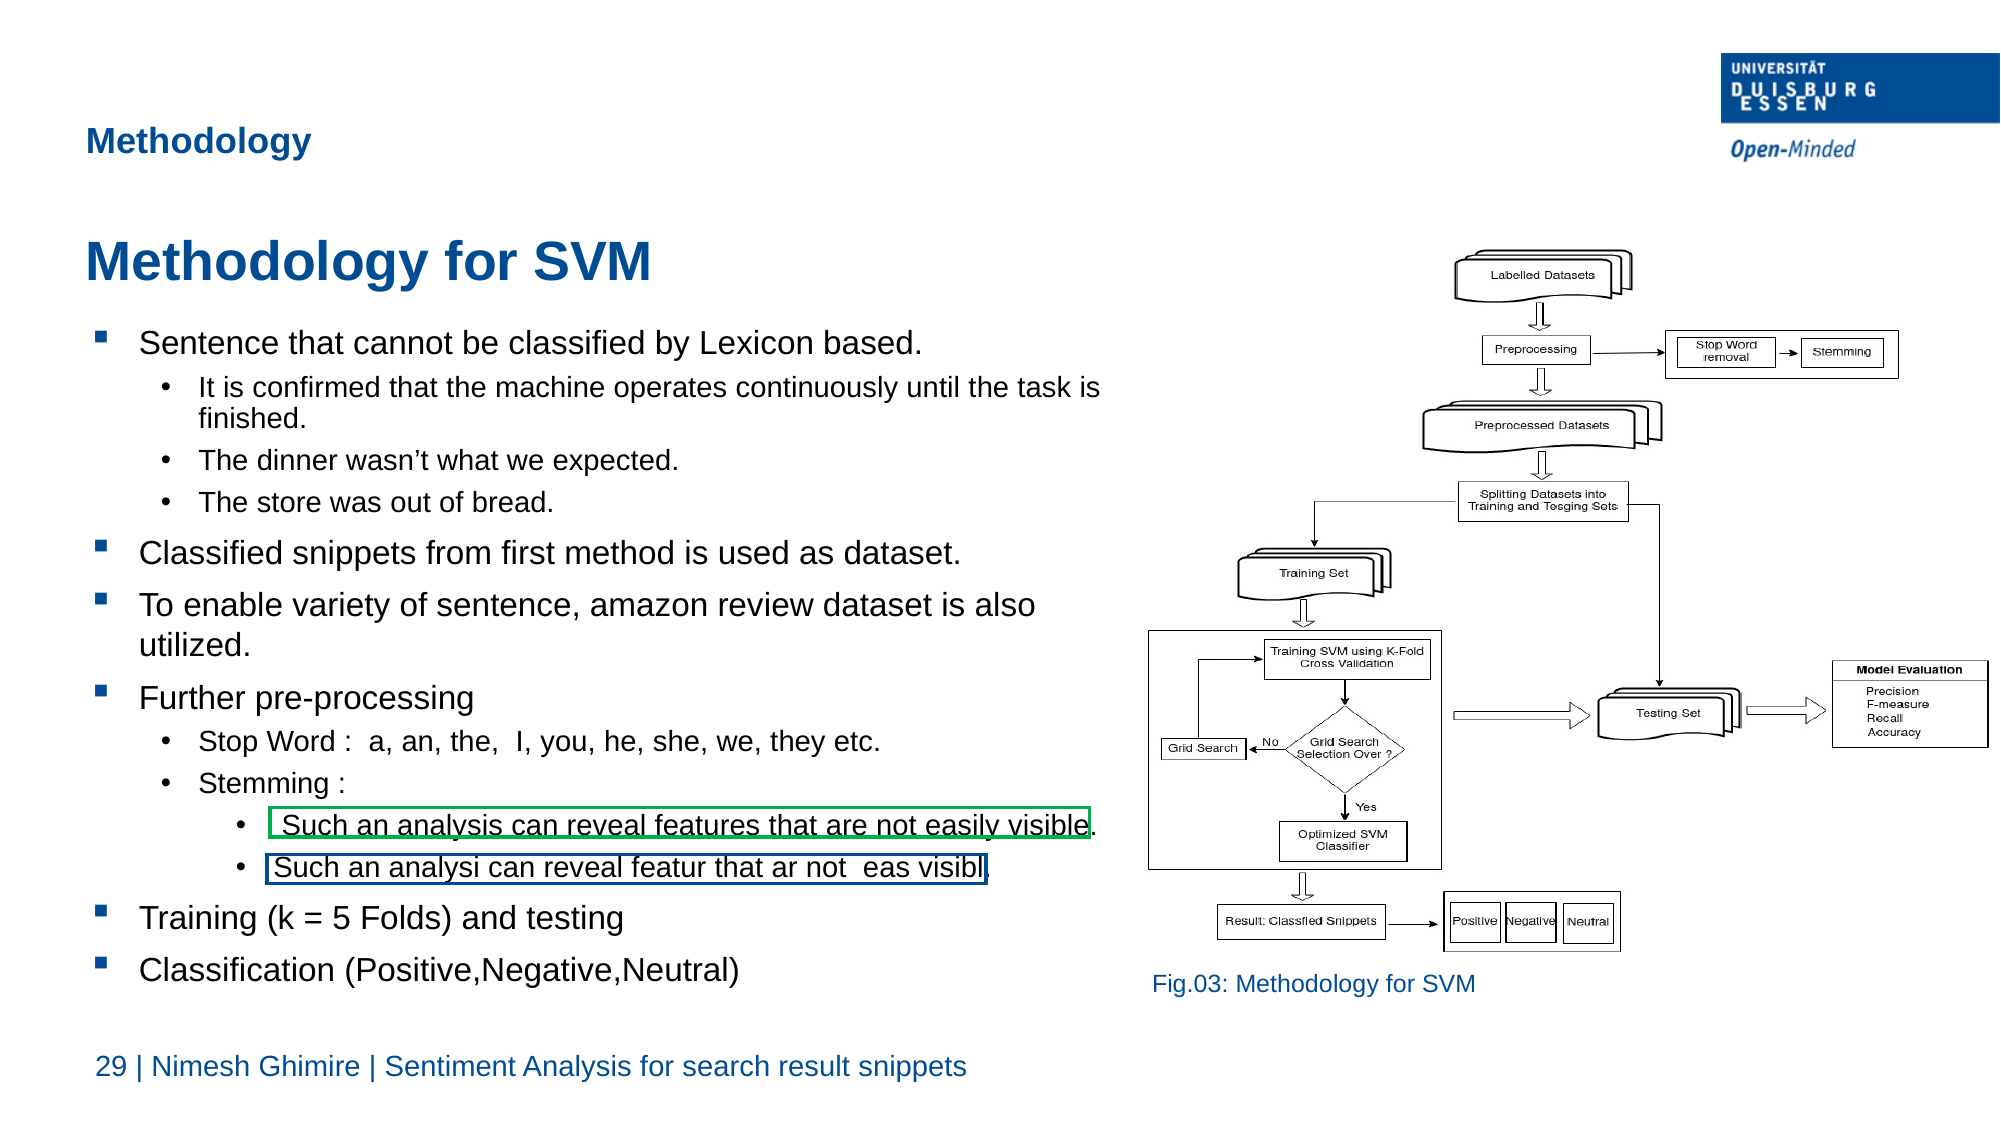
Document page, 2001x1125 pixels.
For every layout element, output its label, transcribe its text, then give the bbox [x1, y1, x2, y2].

text_box Fig.03: Methodology for SVM [1152, 960, 1849, 1040]
text_box [269, 807, 1091, 838]
text_box Sentence that cannot be classified by Lexicon based. It is confirmed that the machine operates continuously until the task is finished. The dinner wasn’t what we expected. The store was out of bread. Classified snippets from first method is used as dataset. To enable variety of sentence, amazon review dataset is also utilized. Further pre-processing Stop Word : a, an, the, I, you, he, she, we, they etc. Stemming : Such an analysis can reveal features that are not easily visible. Such an analysi can reveal featur that ar not eas visibl. Training (k = 5 Folds) and testing Classification (Positive,Negative,Neutral) [85, 314, 1130, 1125]
text_box [266, 854, 987, 885]
list Methodology [85, 121, 1691, 162]
picture [1721, 53, 2000, 162]
picture [1148, 249, 1989, 952]
list Methodology for SVM [85, 225, 1696, 301]
